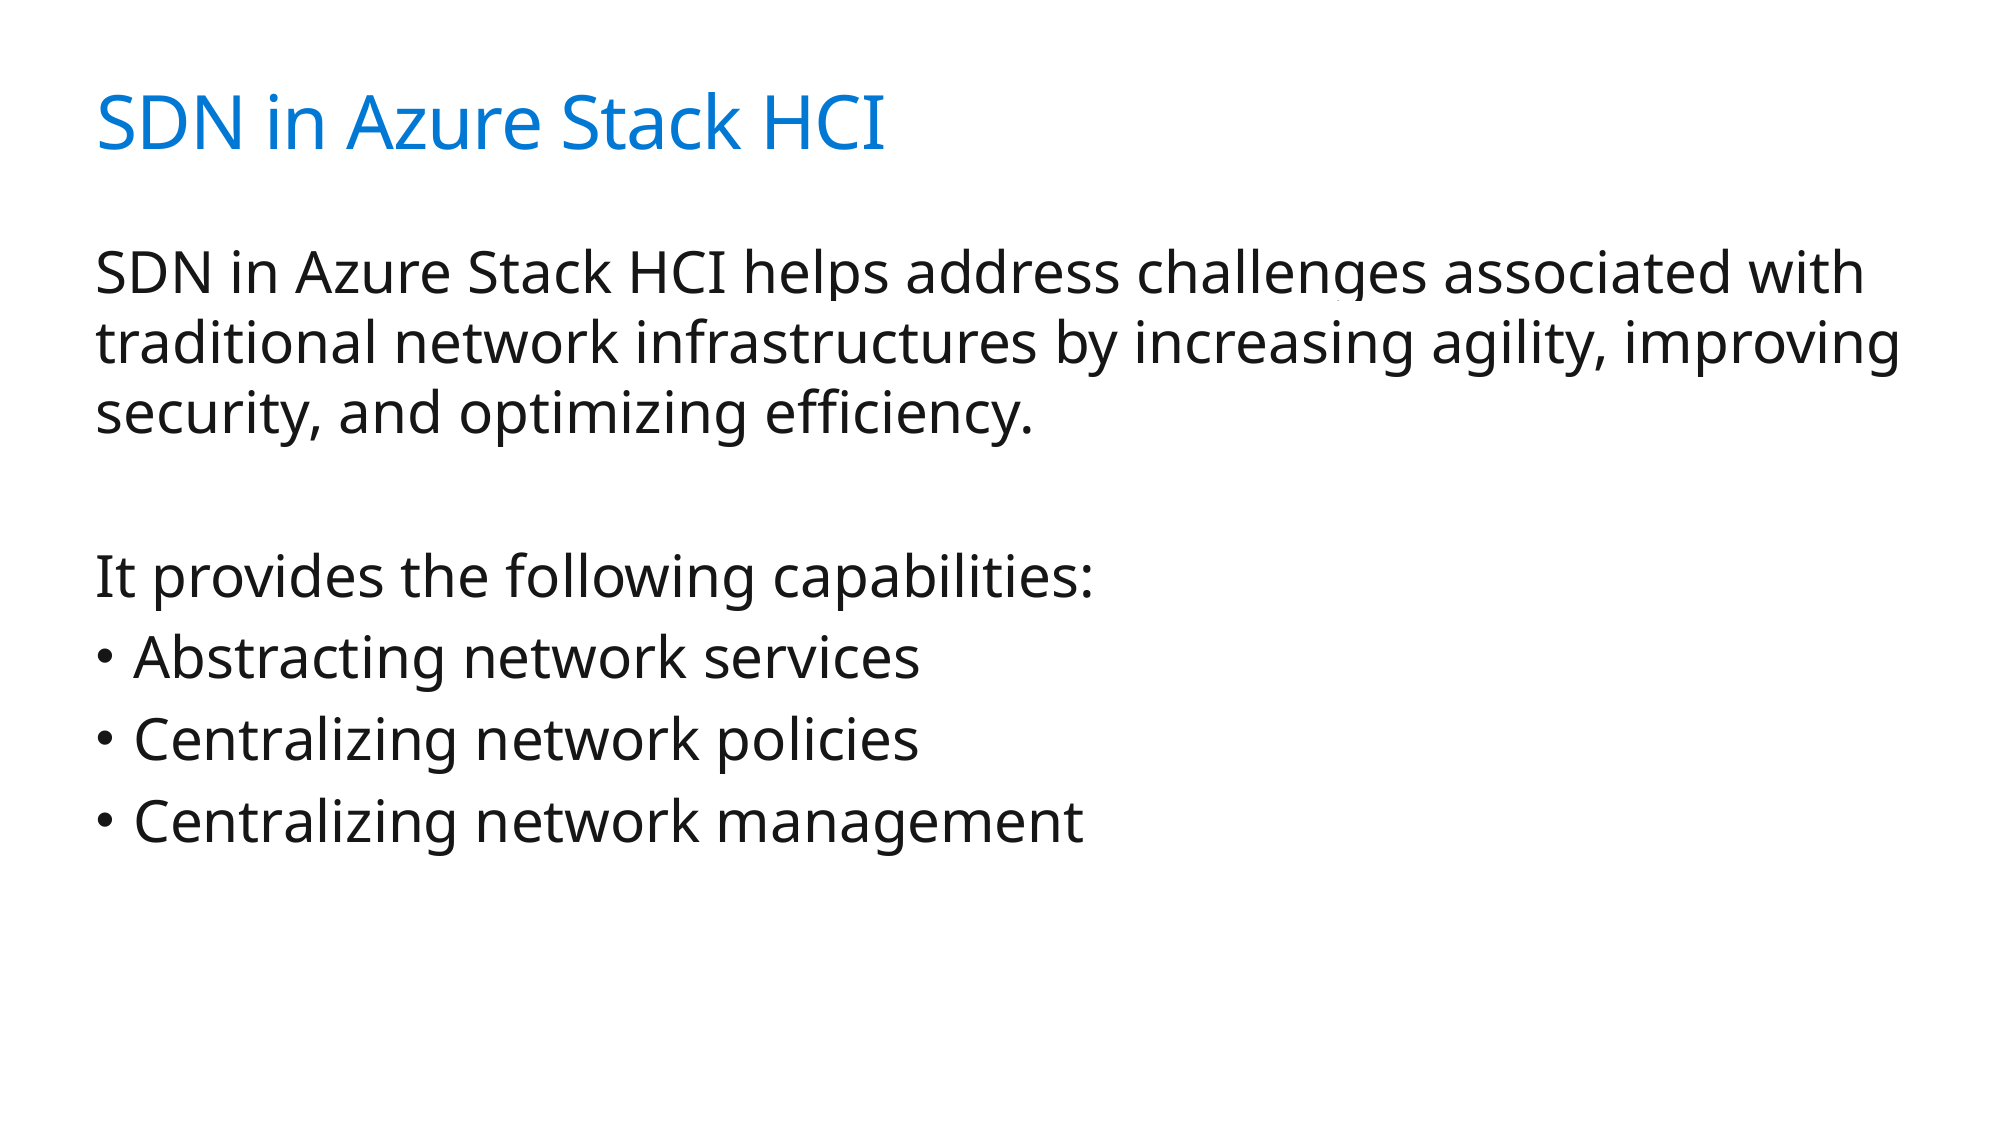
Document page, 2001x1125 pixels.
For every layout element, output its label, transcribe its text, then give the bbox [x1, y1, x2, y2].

title SDN in Azure Stack HCI [96, 75, 1904, 166]
list SDN in Azure Stack HCI helps address challenges associated with traditional network infrastructures by increasing agility, improving security, and optimizing efficiency. It provides the following capabilities: Abstracting network services Centralizing network policies Centralizing network management [95, 235, 1904, 872]
